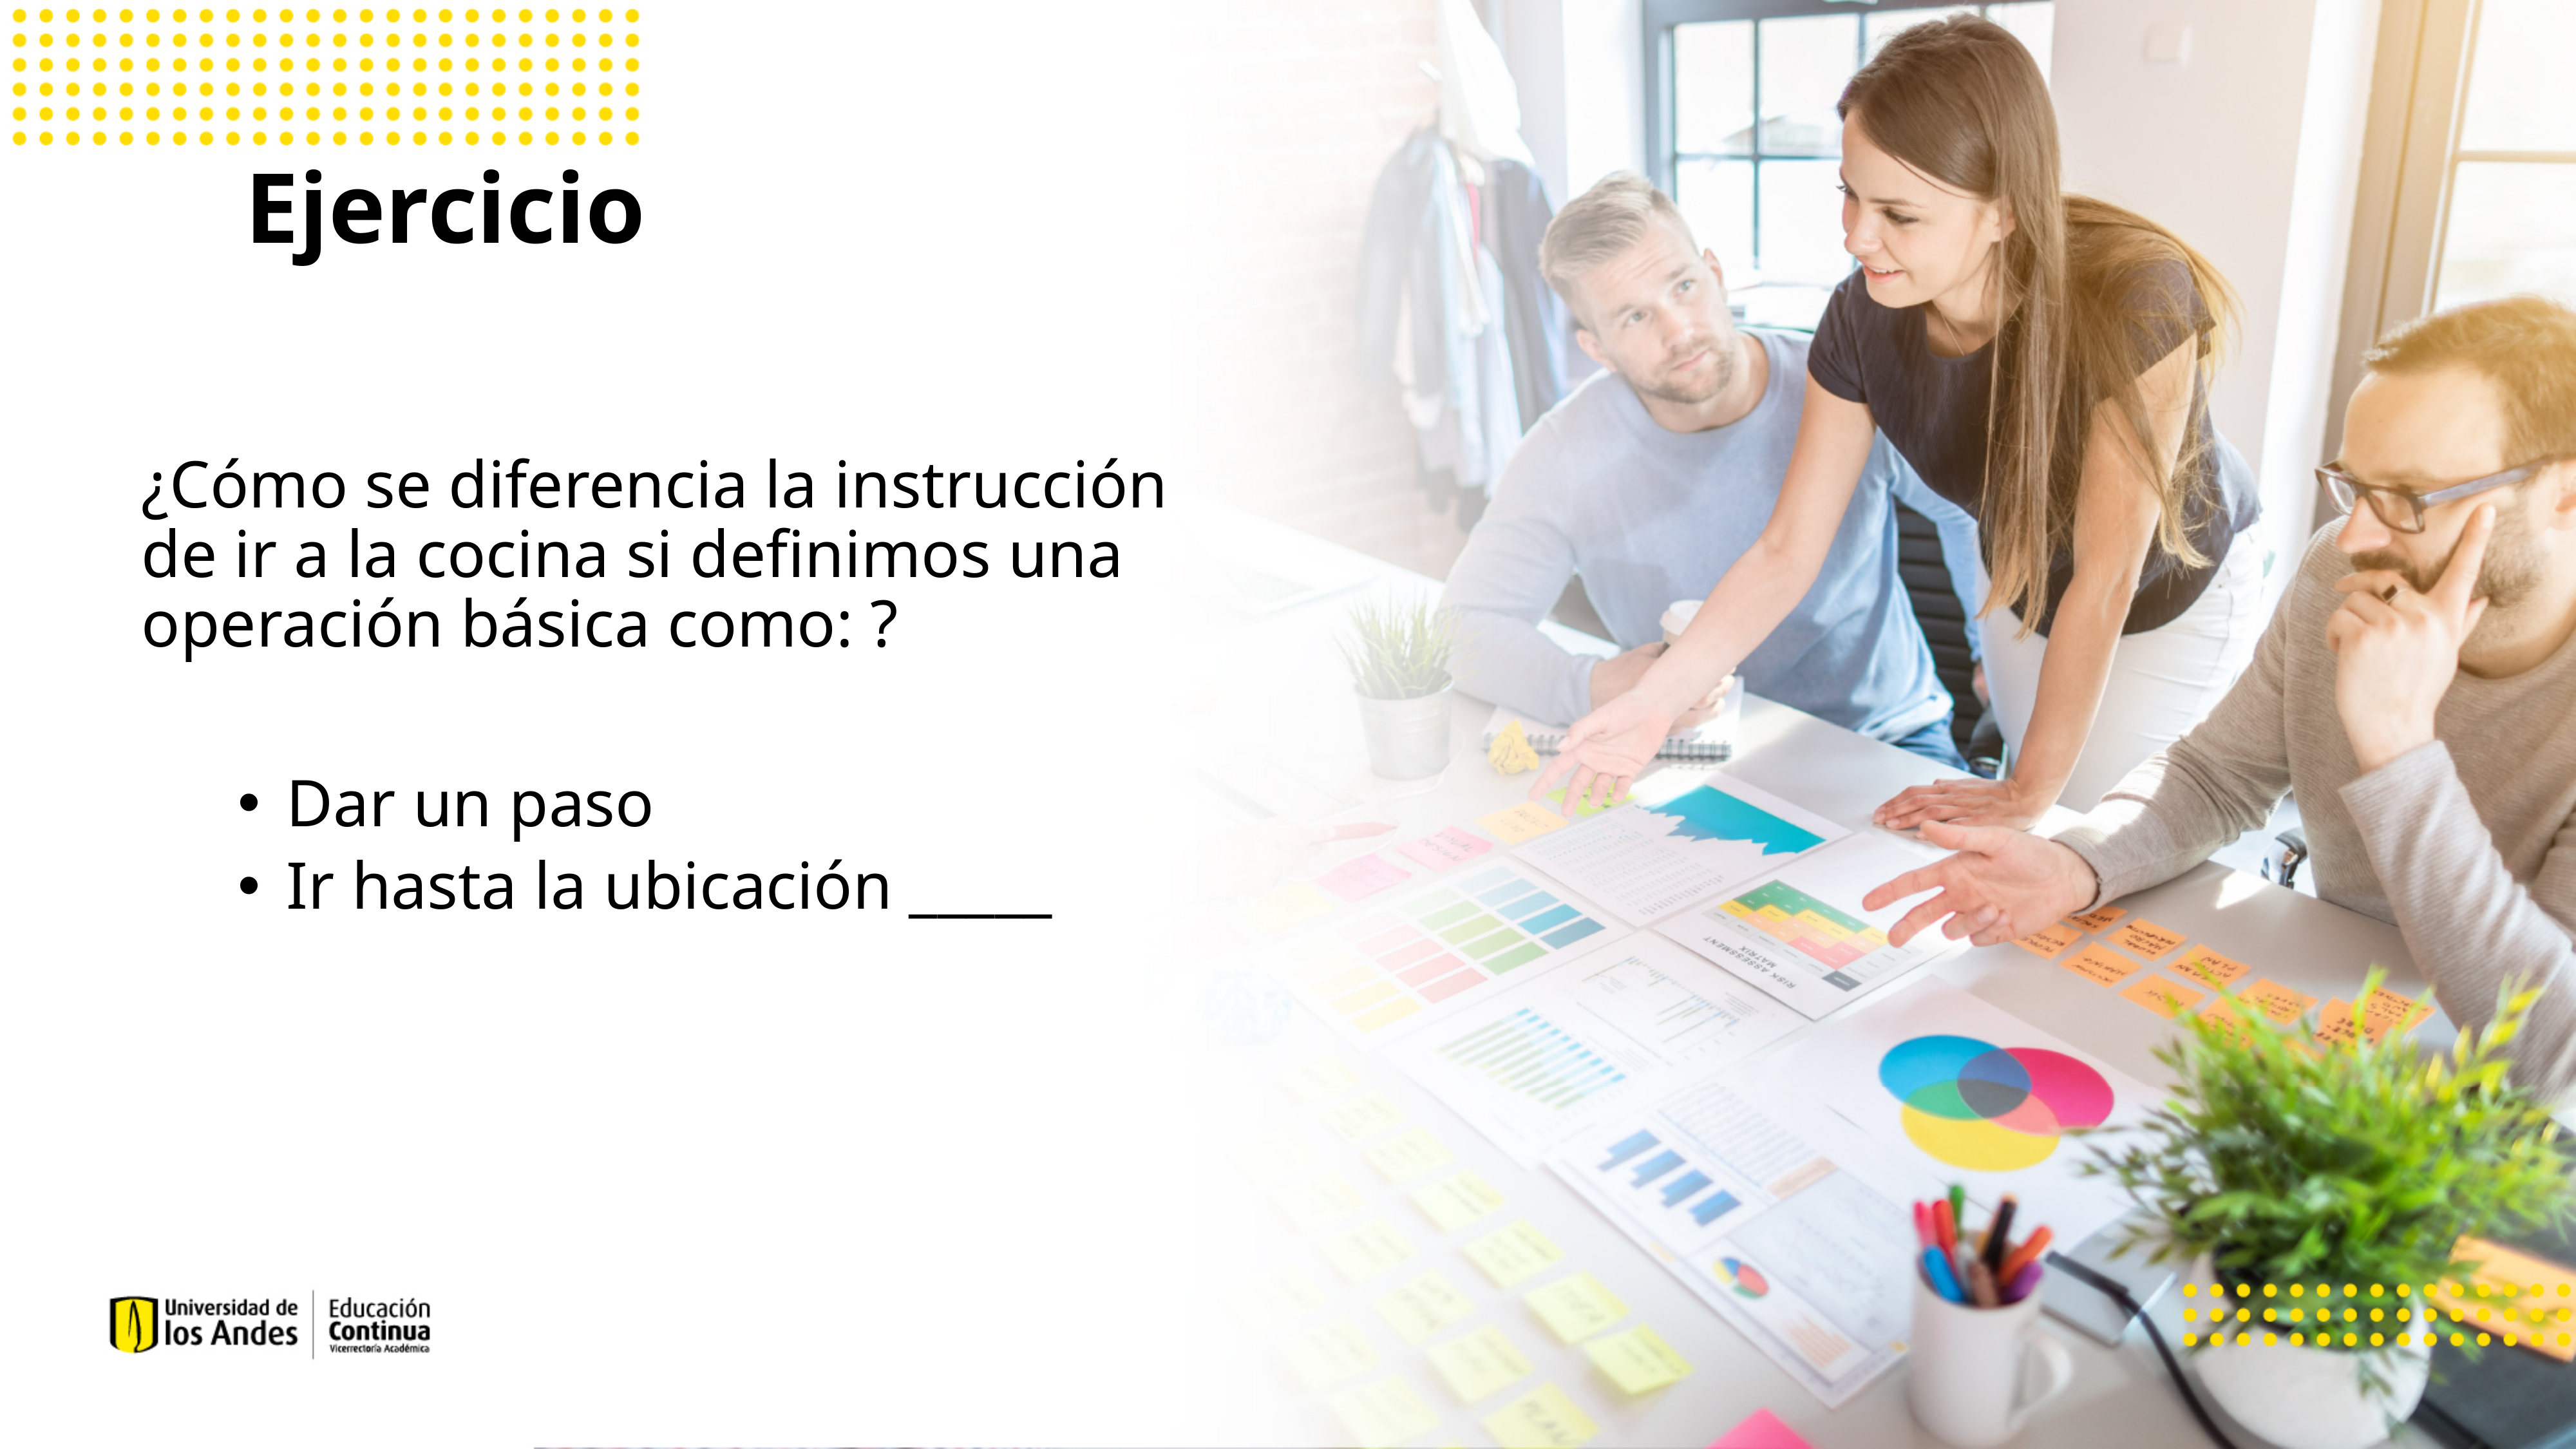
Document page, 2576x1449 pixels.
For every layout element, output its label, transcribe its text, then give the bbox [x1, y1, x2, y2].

picture [0, 0, 2576, 1449]
list ¿Cómo se diferencia la instrucción de ir a la cocina si definimos una operación básica como: ? Dar un paso Ir hasta la ubicación _____ [131, 448, 1185, 1118]
title Ejercicio [235, 151, 1375, 273]
